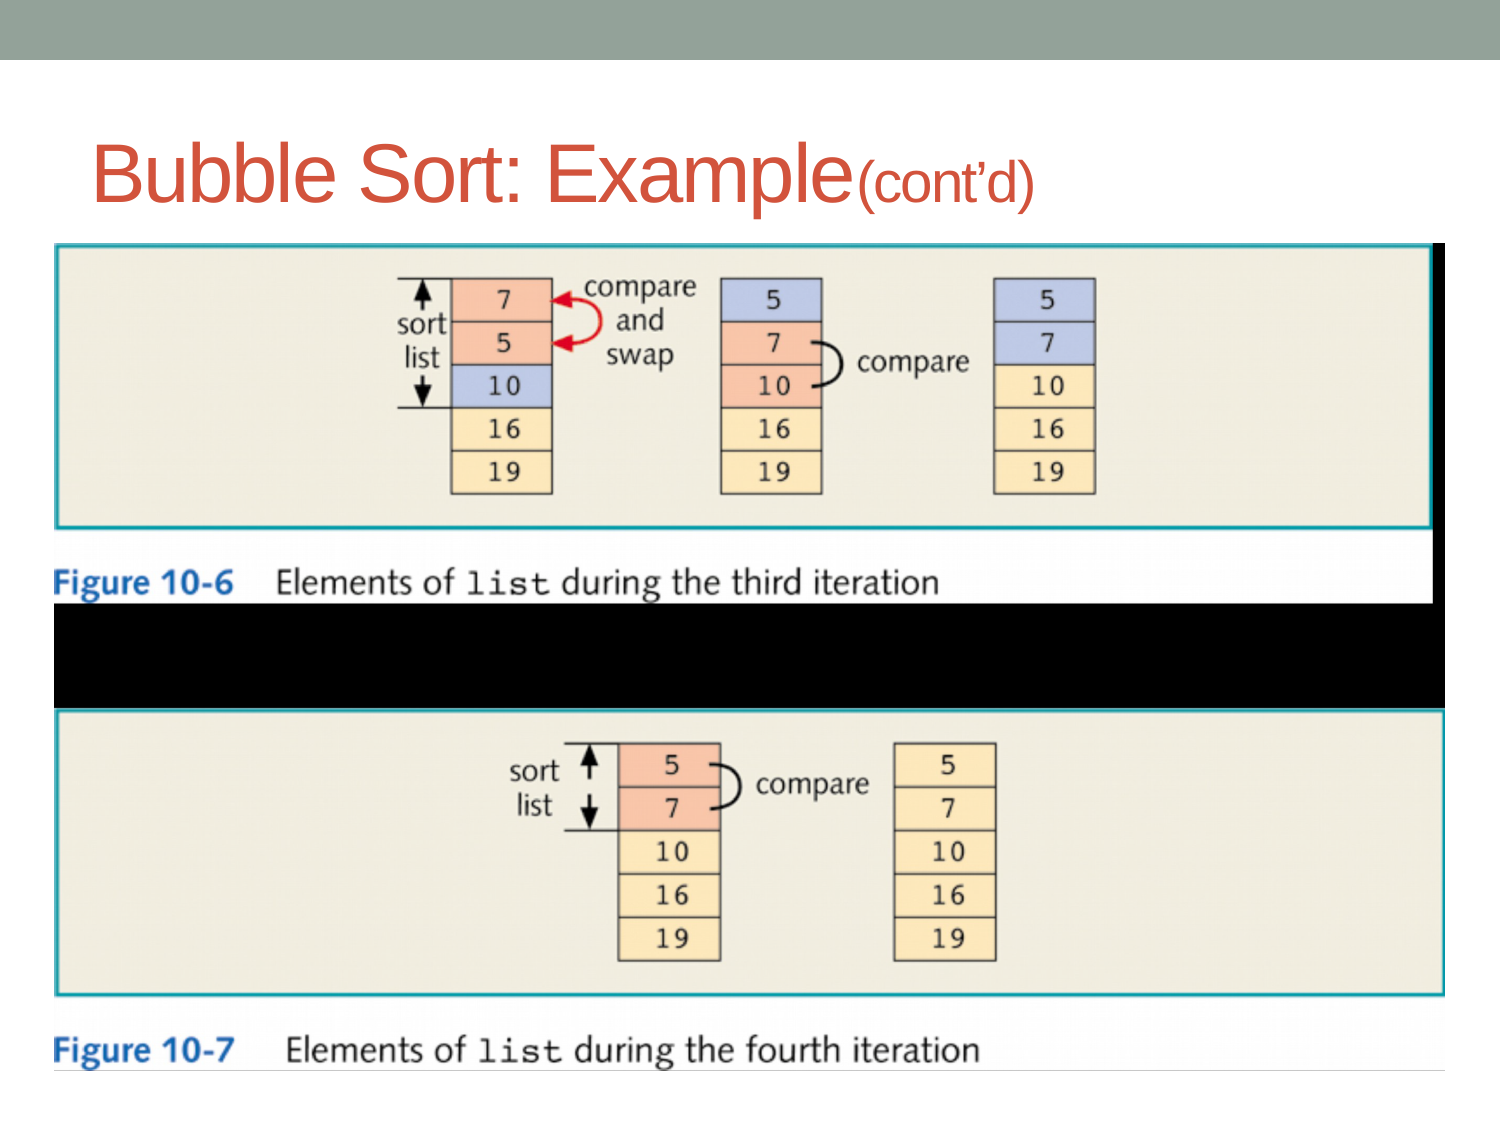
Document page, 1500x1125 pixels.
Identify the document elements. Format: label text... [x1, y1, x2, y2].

title Bubble Sort: Example(cont’d) [75, 87, 1425, 240]
picture [54, 243, 1445, 1071]
